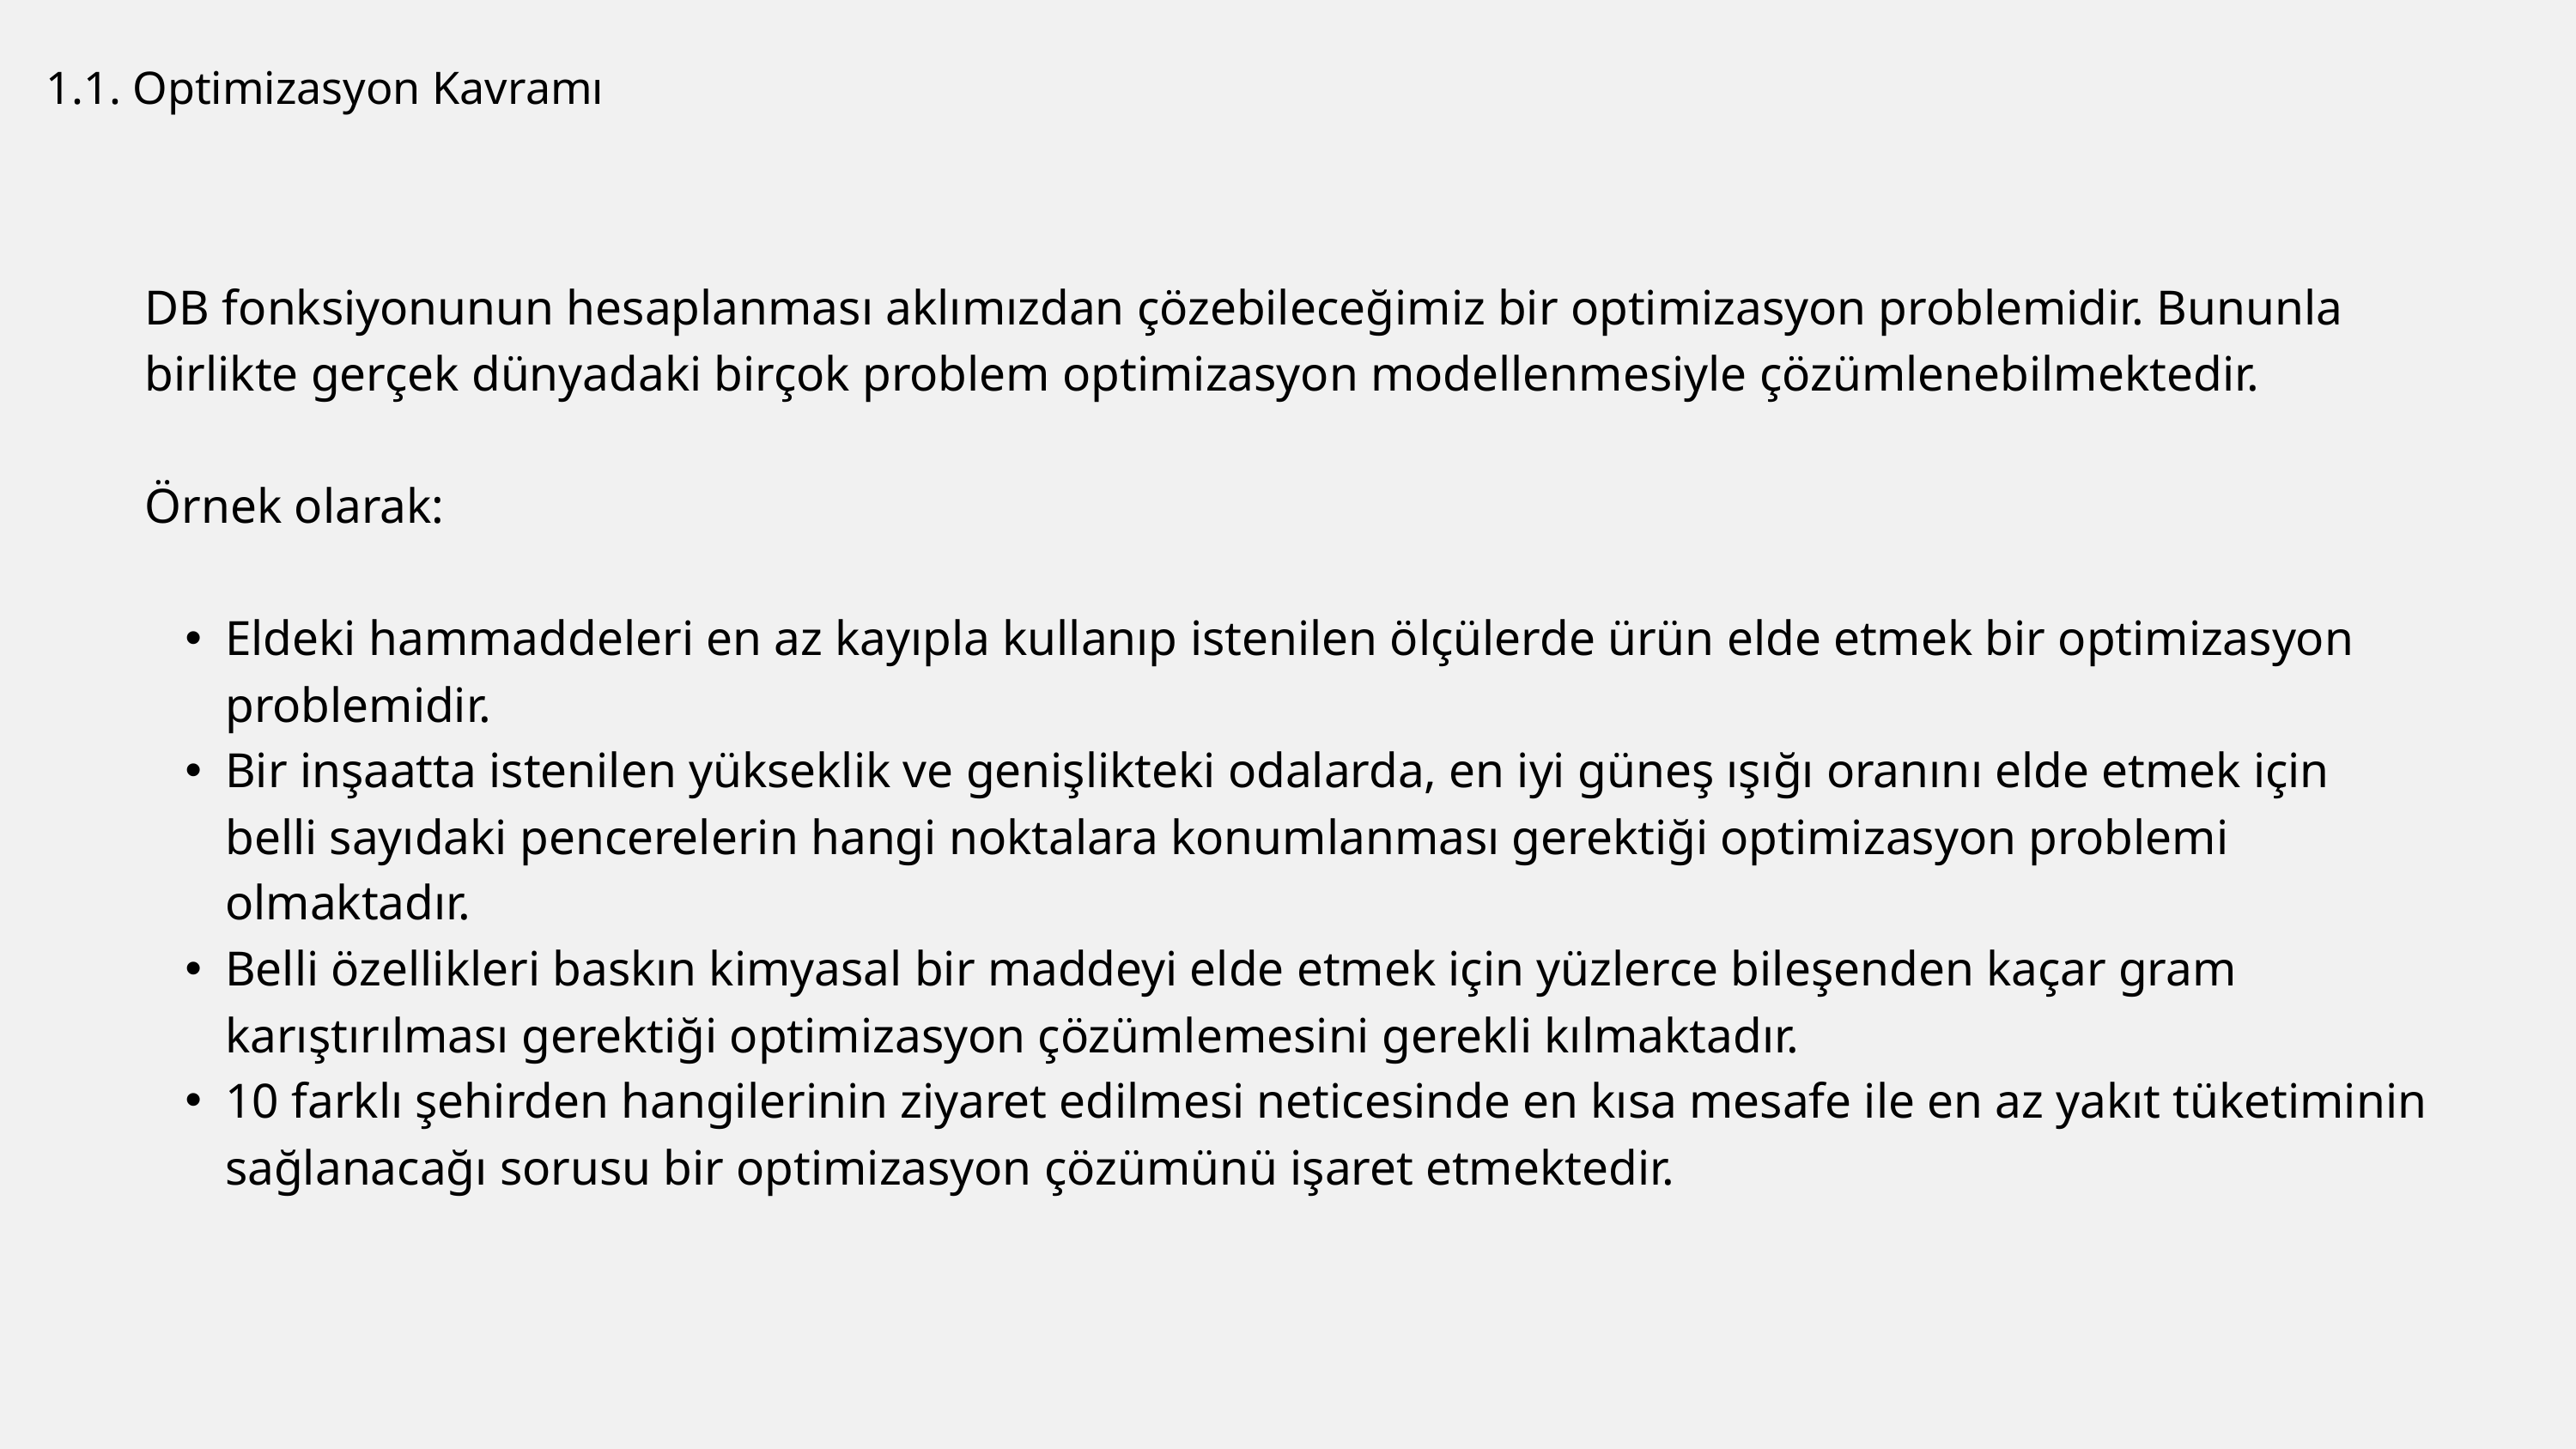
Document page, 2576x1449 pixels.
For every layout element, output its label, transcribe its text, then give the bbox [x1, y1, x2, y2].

text_box DB fonksiyonunun hesaplanması aklımızdan çözebileceğimiz bir optimizasyon problemidir. Bununla birlikte gerçek dünyadaki birçok problem optimizasyon modellenmesiyle çözümlenebilmektedir. Örnek olarak: Eldeki hammaddeleri en az kayıpla kullanıp istenilen ölçülerde ürün elde etmek bir optimizasyon problemidir. Bir inşaatta istenilen yükseklik ve genişlikteki odalarda, en iyi güneş ışığı oranını elde etmek için belli sayıdaki pencerelerin hangi noktalara konumlanması gerektiği optimizasyon problemi olmaktadır. Belli özellikleri baskın kimyasal bir maddeyi elde etmek için yüzlerce bileşenden kaçar gram karıştırılması gerektiği optimizasyon çözümlemesini gerekli kılmaktadır. 10 farklı şehirden hangilerinin ziyaret edilmesi neticesinde en kısa mesafe ile en az yakıt tüketiminin sağlanacağı sorusu bir optimizasyon çözümünü işaret etmektedir. [144, 268, 2432, 1194]
text_box 1.1. Optimizasyon Kavramı [46, 50, 1592, 113]
